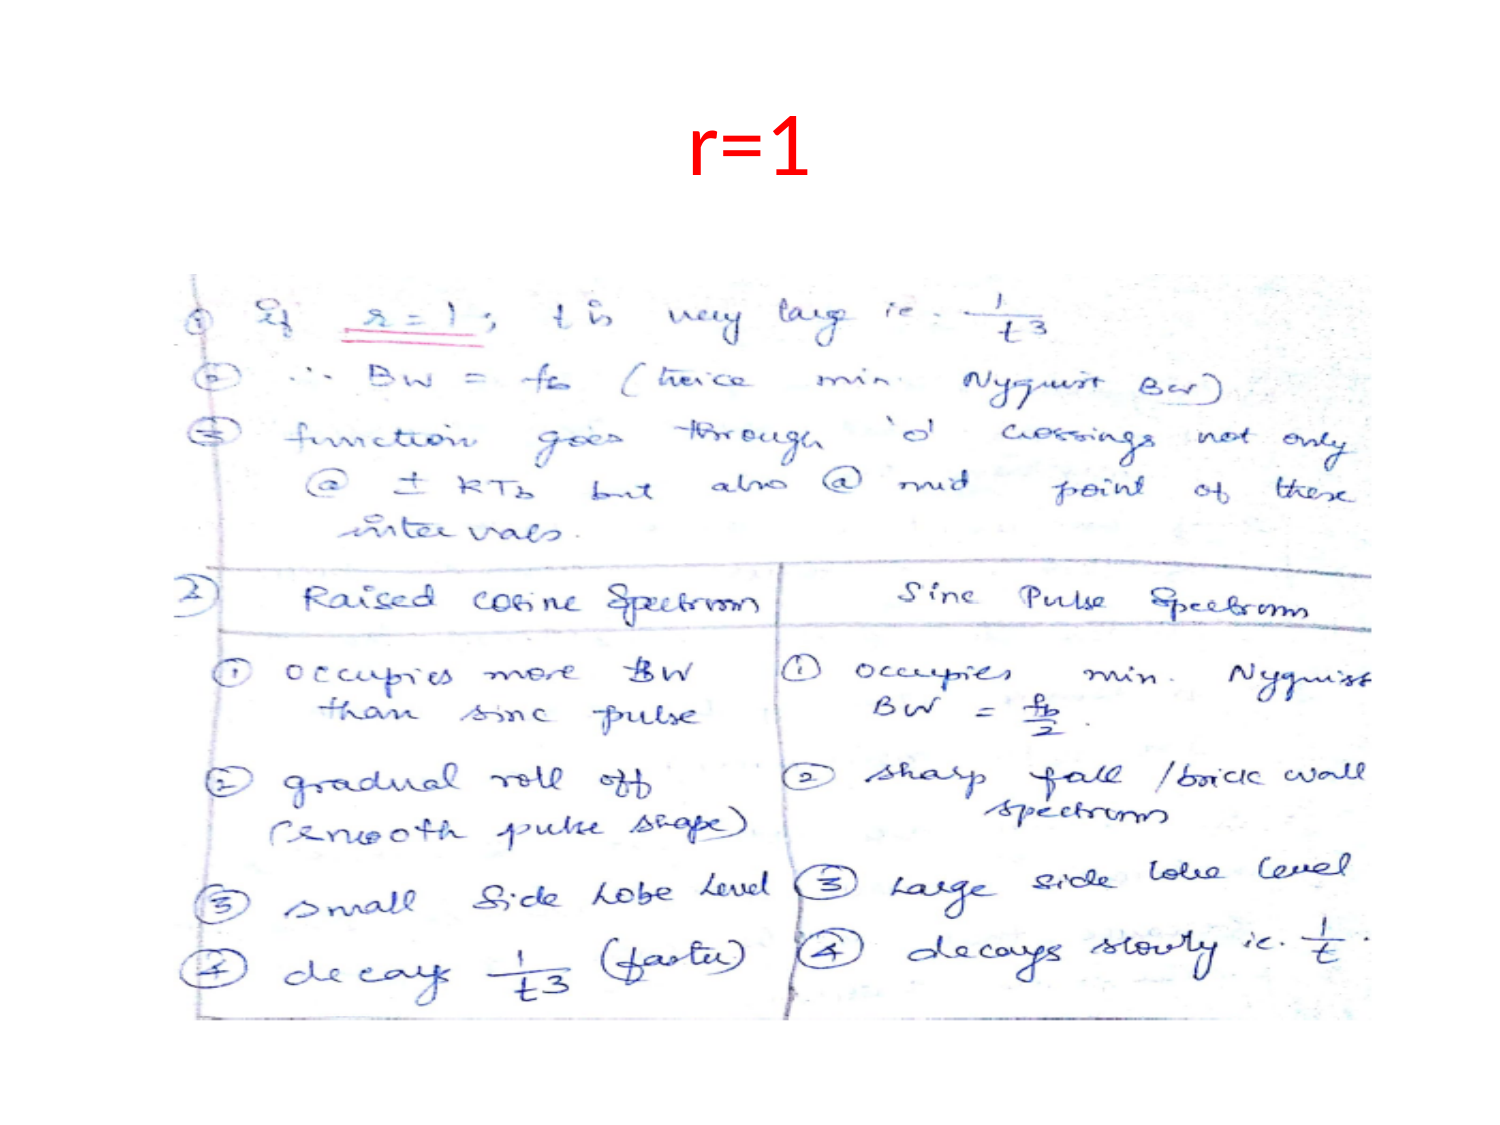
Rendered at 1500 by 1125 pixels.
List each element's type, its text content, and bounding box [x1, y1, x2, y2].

title r=1 [75, 45, 1425, 233]
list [149, 274, 1401, 1038]
